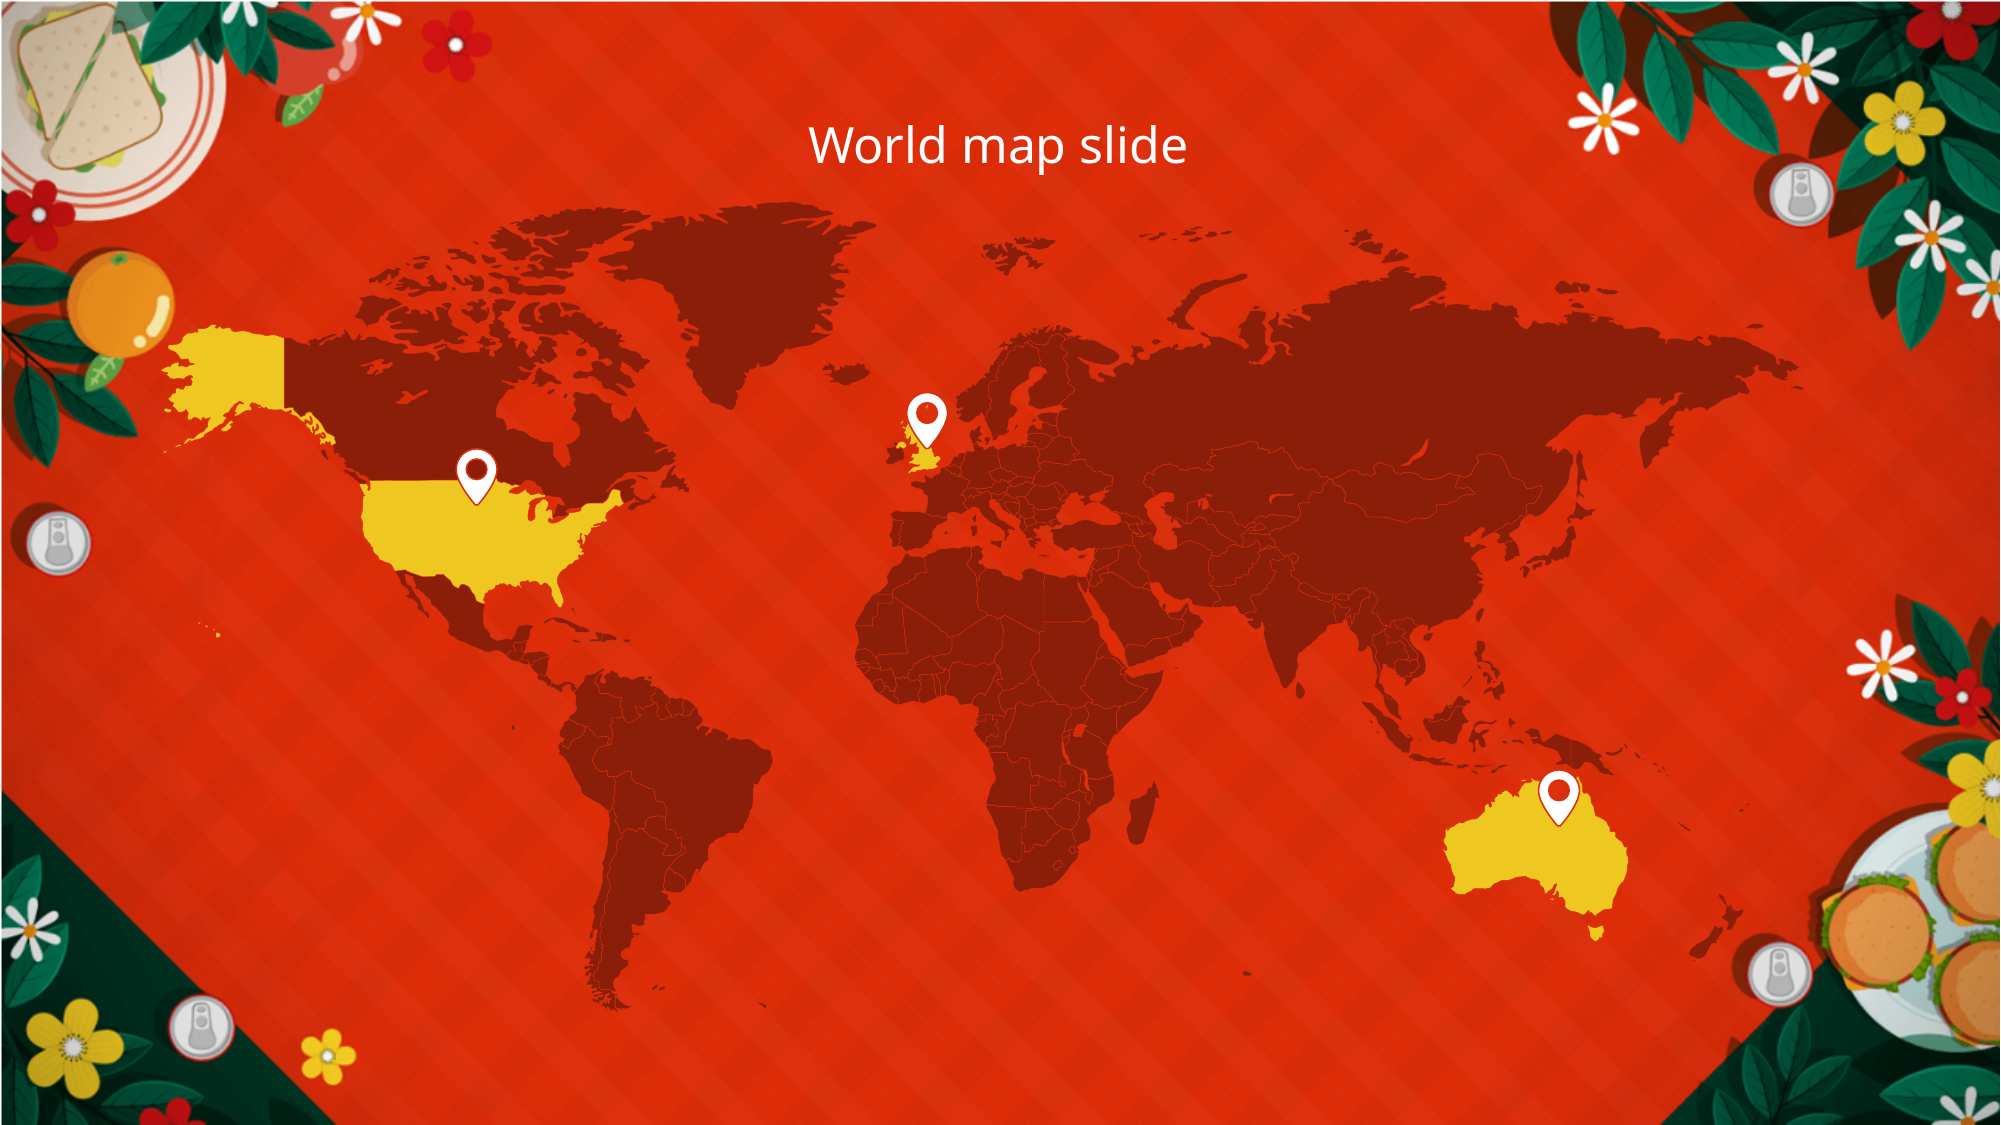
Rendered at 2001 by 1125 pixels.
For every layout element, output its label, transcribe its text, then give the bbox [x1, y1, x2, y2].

text_box World map slide [364, 106, 1632, 181]
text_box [160, 201, 1806, 1013]
picture [3, 2, 2000, 1125]
